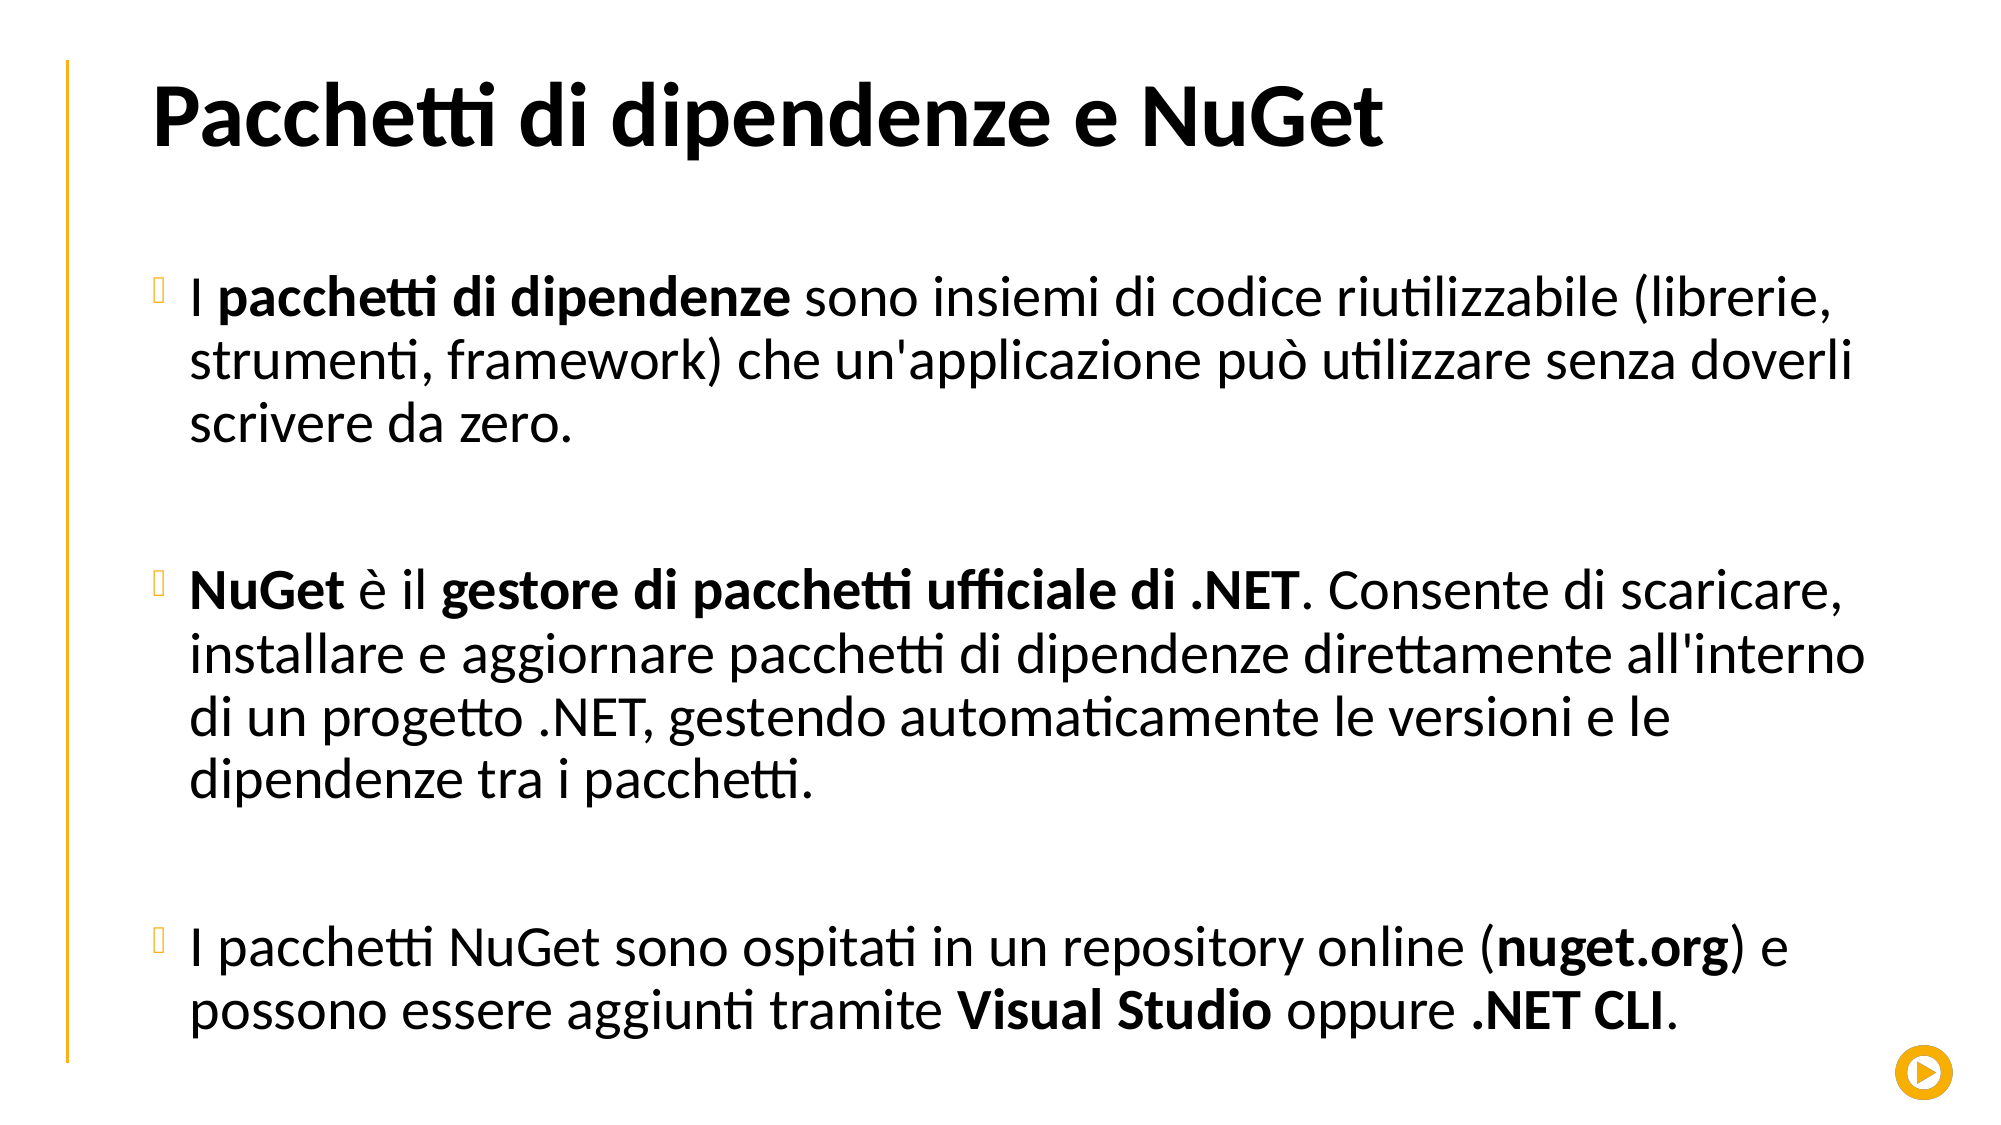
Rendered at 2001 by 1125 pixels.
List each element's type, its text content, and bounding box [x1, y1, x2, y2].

title Pacchetti di dipendenze e NuGet [137, 59, 1924, 178]
picture [1892, 1042, 1955, 1103]
list I pacchetti di dipendenze sono insiemi di codice riutilizzabile (librerie, strumenti, framework) che un'applicazione può utilizzare senza doverli scrivere da zero. NuGet è il gestore di pacchetti ufficiale di .NET. Consente di scaricare, installare e aggiornare pacchetti di dipendenze direttamente all'interno di un progetto .NET, gestendo automaticamente le versioni e le dipendenze tra i pacchetti. I pacchetti NuGet sono ospitati in un repository online (nuget.org) e possono essere aggiunti tramite Visual Studio oppure .NET CLI. [137, 258, 1924, 1043]
